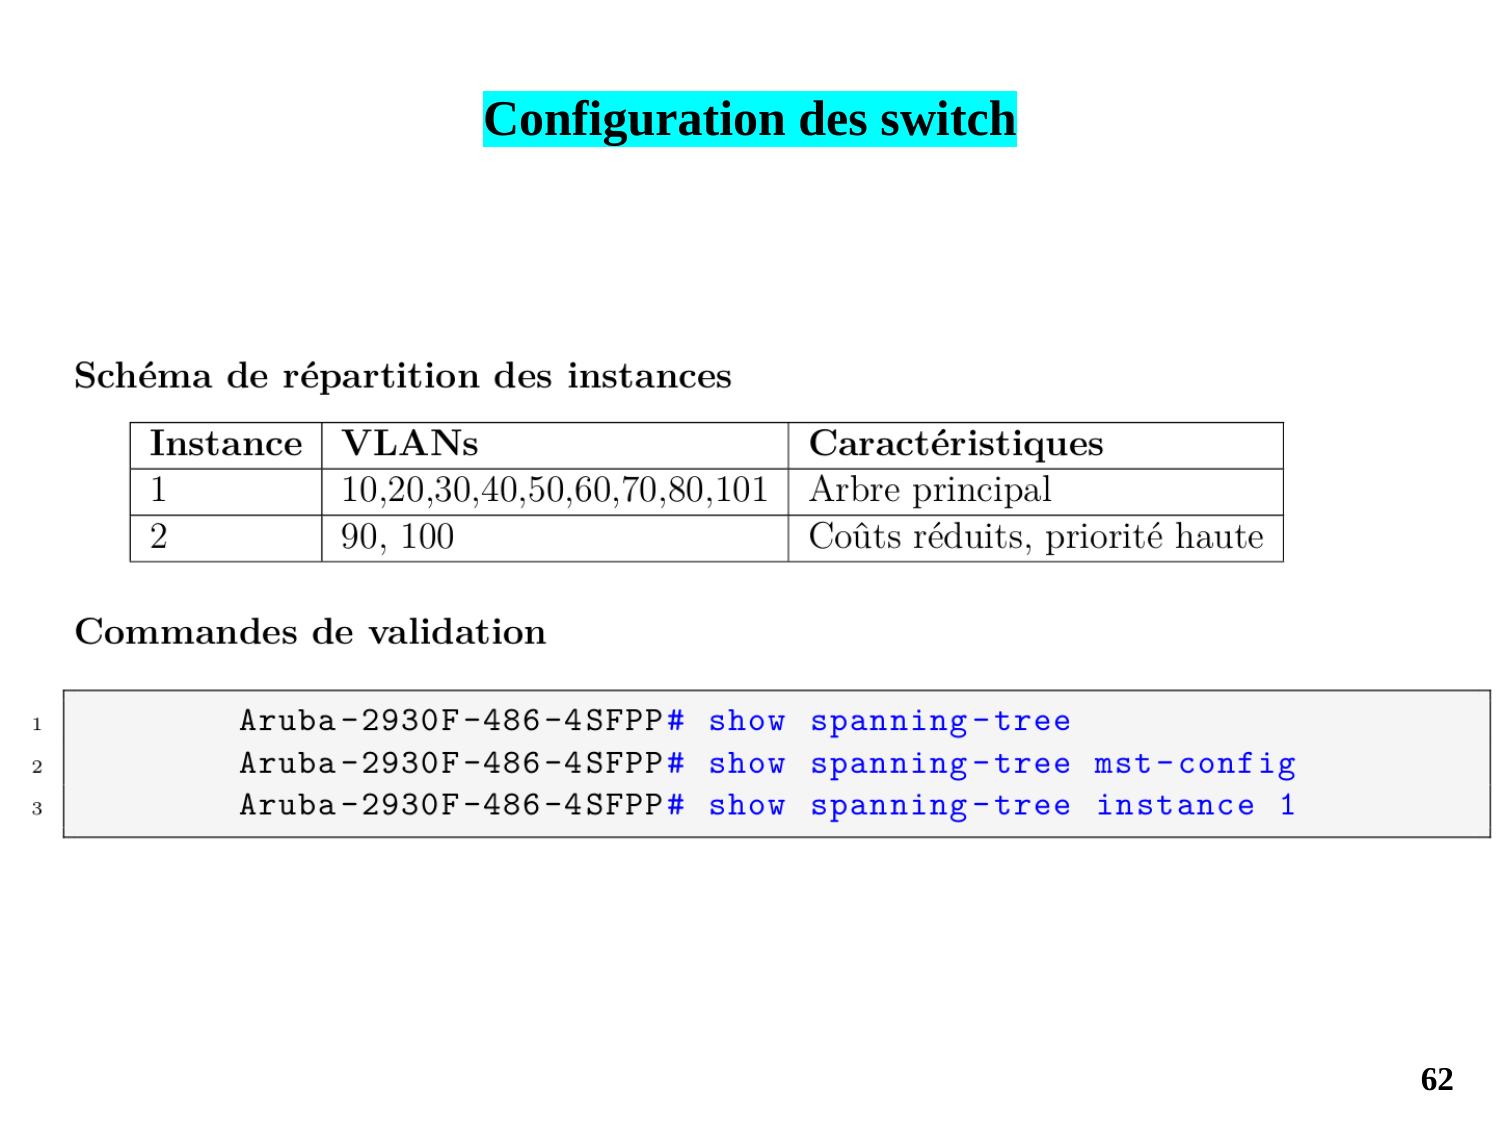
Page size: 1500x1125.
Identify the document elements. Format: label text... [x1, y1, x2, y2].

text_box 62 [1406, 1005, 1476, 1105]
picture [0, 349, 1500, 853]
text_box Configuration des switch [112, 78, 1388, 153]
